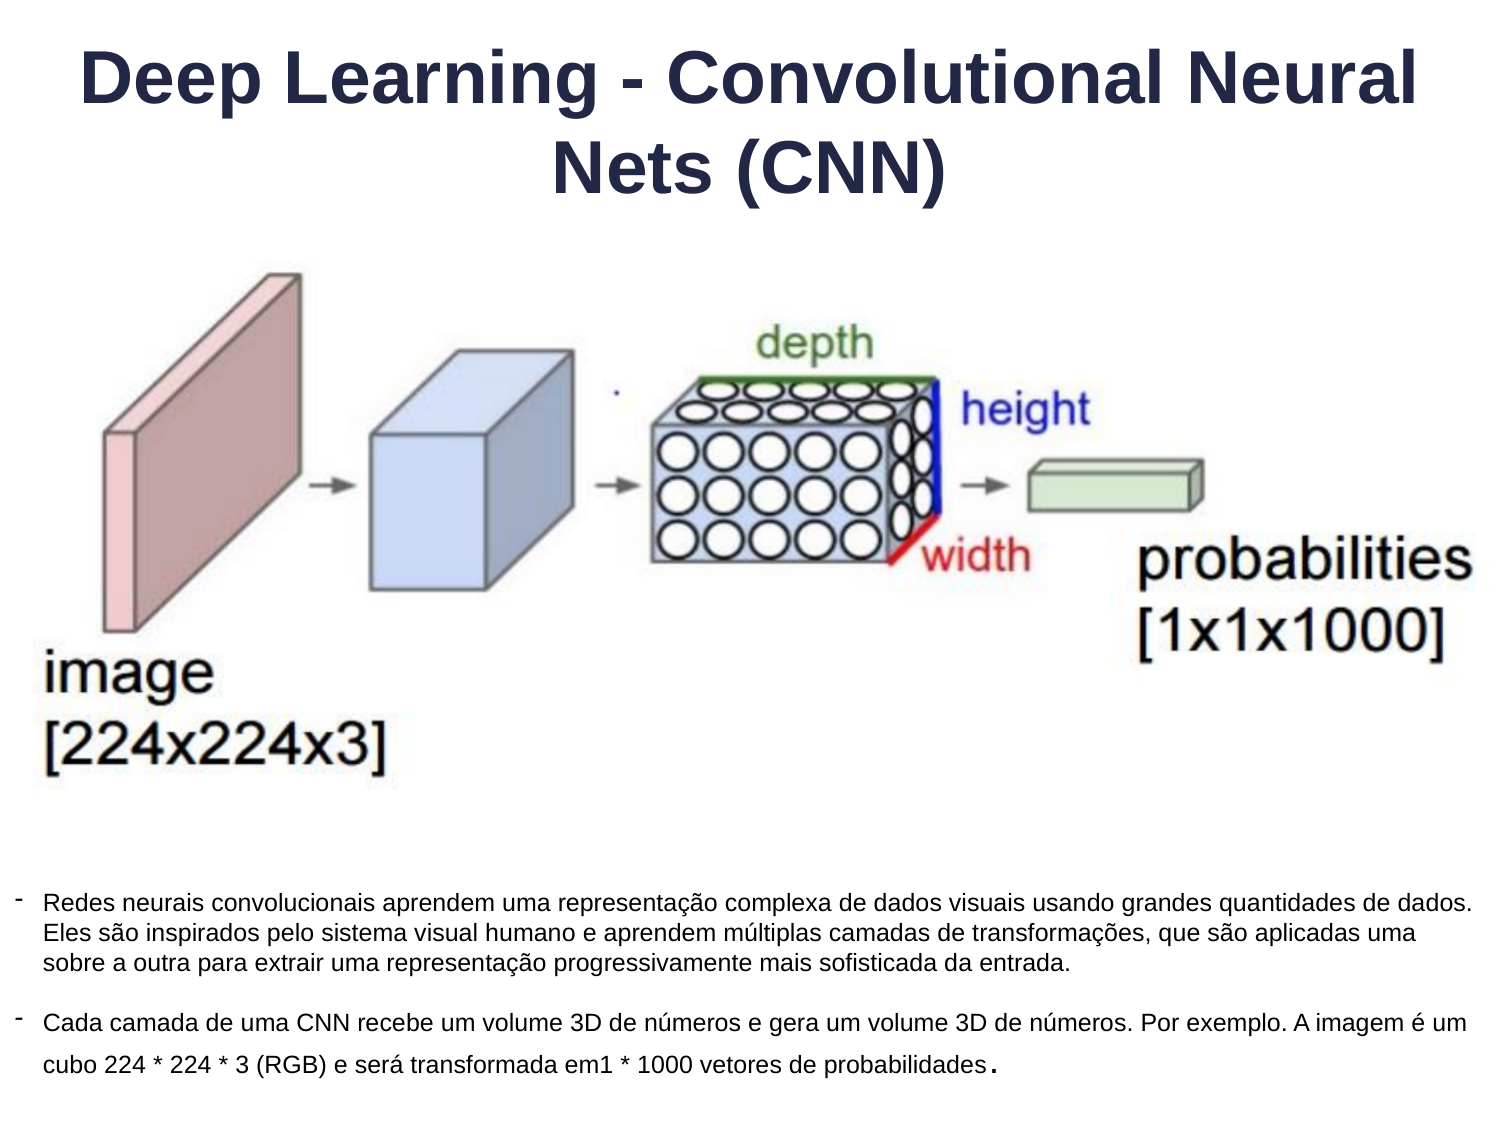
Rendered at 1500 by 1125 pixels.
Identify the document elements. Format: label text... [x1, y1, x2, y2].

title Deep Learning - Convolutional Neural Nets (CNN) [0, 140, 1500, 224]
picture [0, 255, 1500, 820]
text_box Redes neurais convolucionais aprendem uma representação complexa de dados visuais usando grandes quantidades de dados. Eles são inspirados pelo sistema visual humano e aprendem múltiplas camadas de transformações, que são aplicadas uma sobre a outra para extrair uma representação progressivamente mais sofisticada da entrada. Cada camada de uma CNN recebe um volume 3D de números e gera um volume 3D de números. Por exemplo. A imagem é um cubo 224 * 224 * 3 (RGB) e será transformada em1 * 1000 vetores de probabilidades. [0, 878, 1500, 1089]
